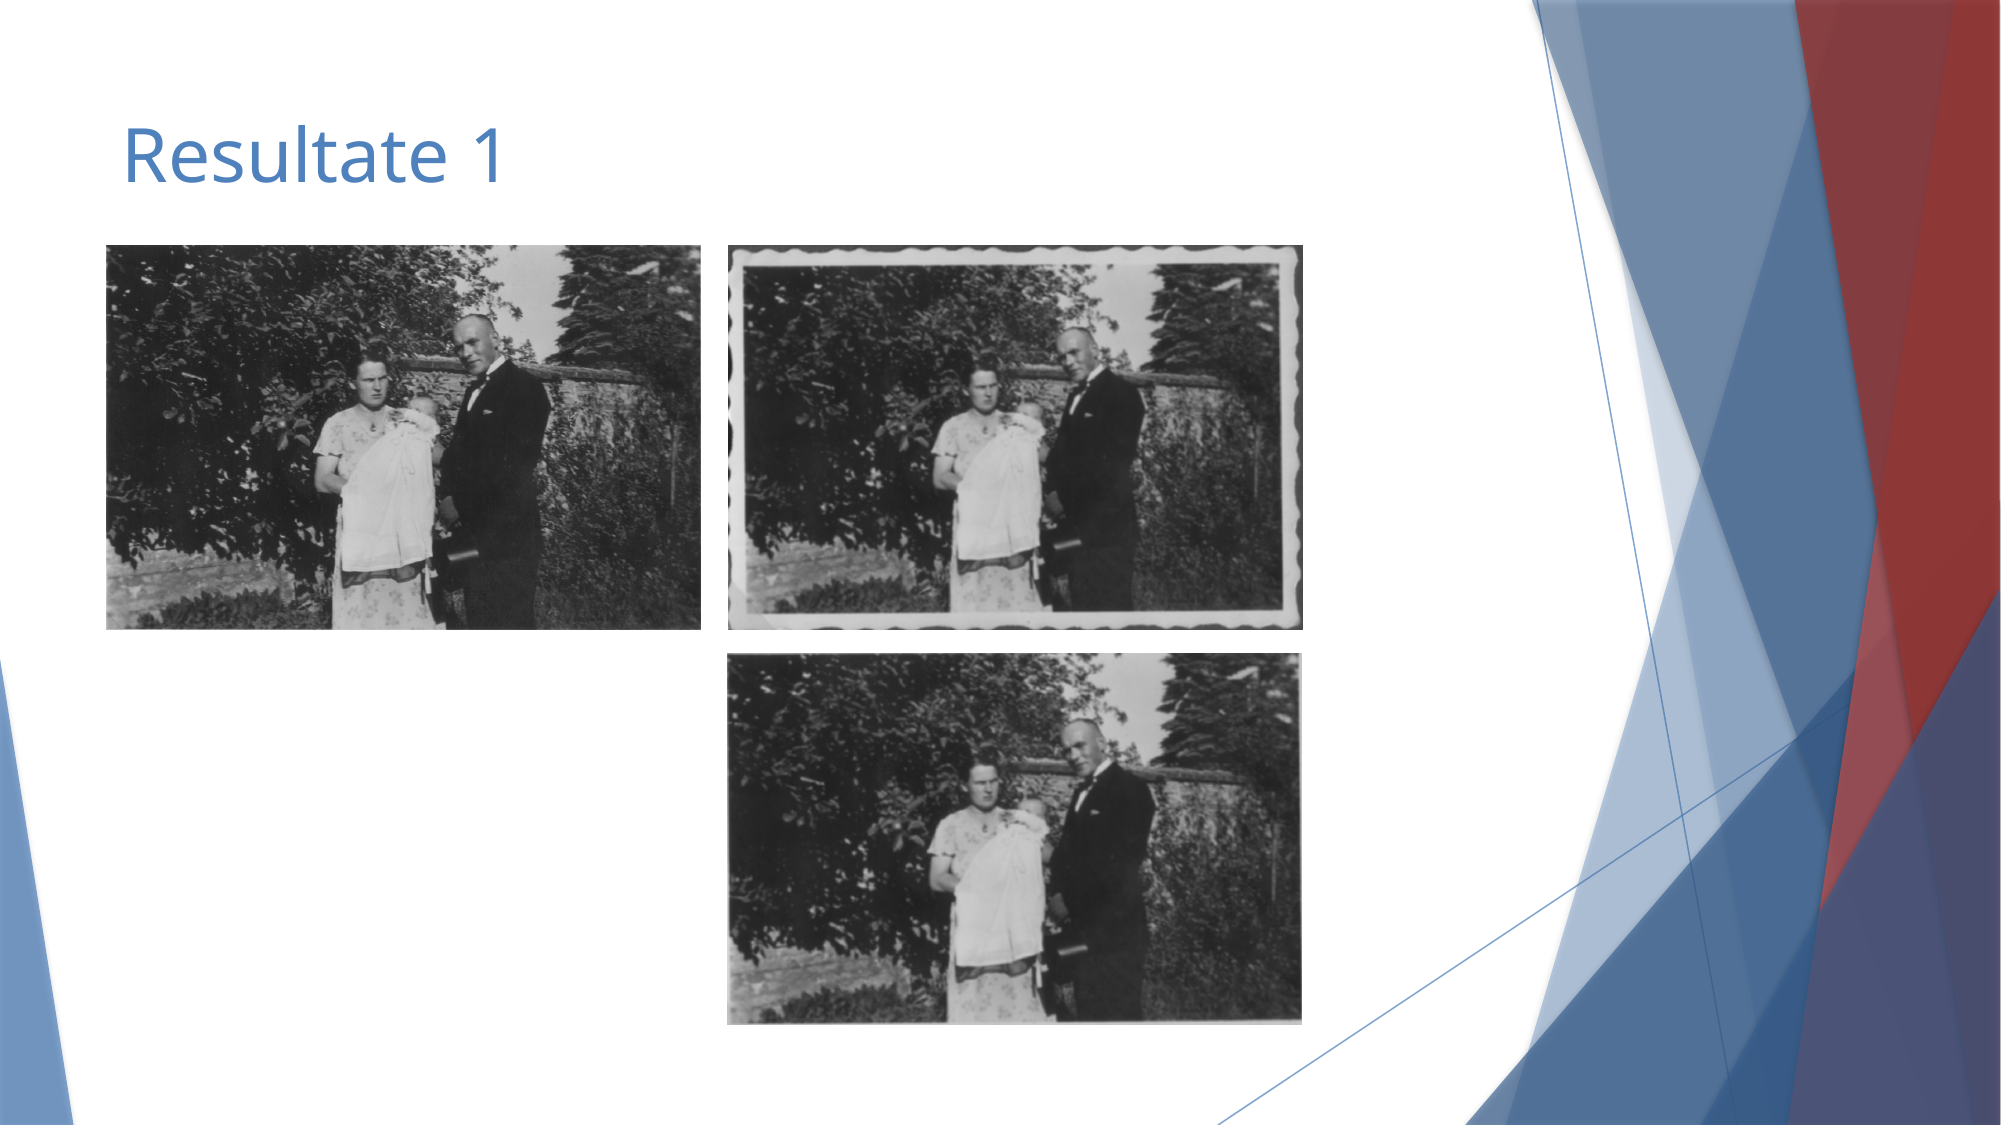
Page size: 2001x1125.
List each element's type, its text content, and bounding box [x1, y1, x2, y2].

picture [727, 653, 1302, 1026]
title Resultate 1 [106, 99, 1517, 317]
picture [105, 244, 702, 630]
picture [727, 244, 1303, 630]
